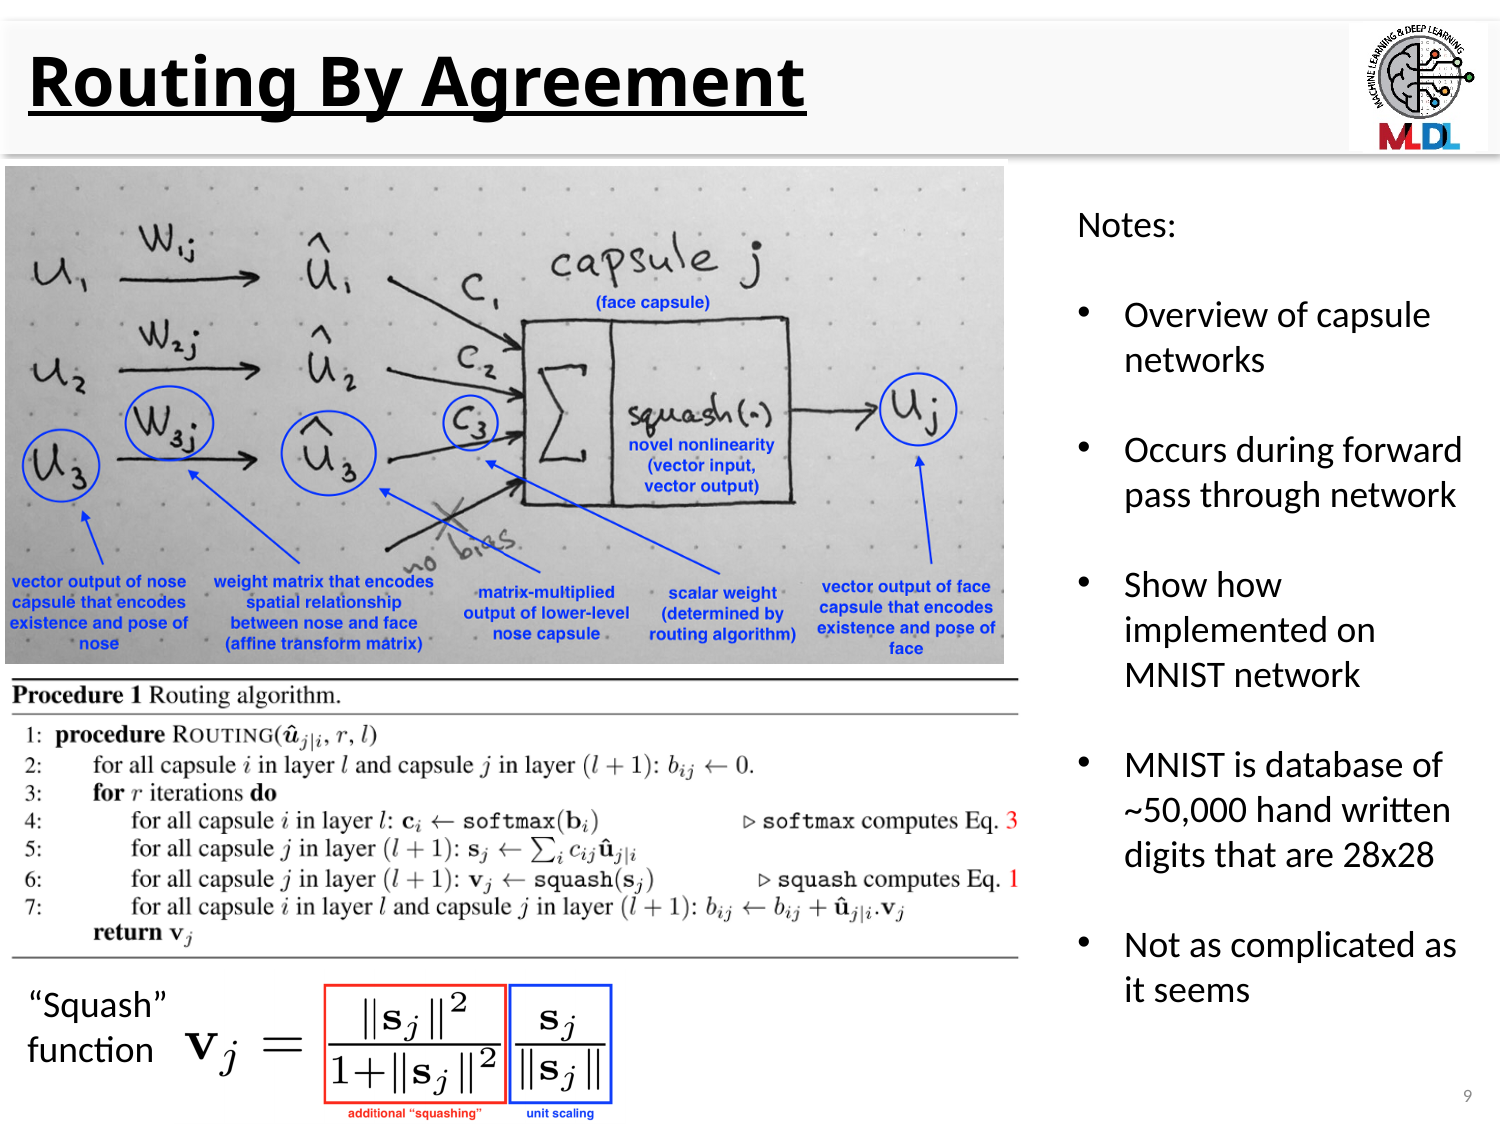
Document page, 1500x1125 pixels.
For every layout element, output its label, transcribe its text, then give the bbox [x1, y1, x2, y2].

picture [0, 159, 1045, 1124]
text_box Notes: Overview of capsule networks Occurs during forward pass through network Show how implemented on MNIST network MNIST is database of ~50,000 hand written digits that are 28x28 Not as complicated as it seems [1062, 192, 1500, 1017]
title Routing By Agreement [12, 0, 1307, 193]
picture [1362, 21, 1476, 153]
slide_number 9 [1149, 1065, 1488, 1125]
text_box “Squash” function [12, 972, 174, 1078]
